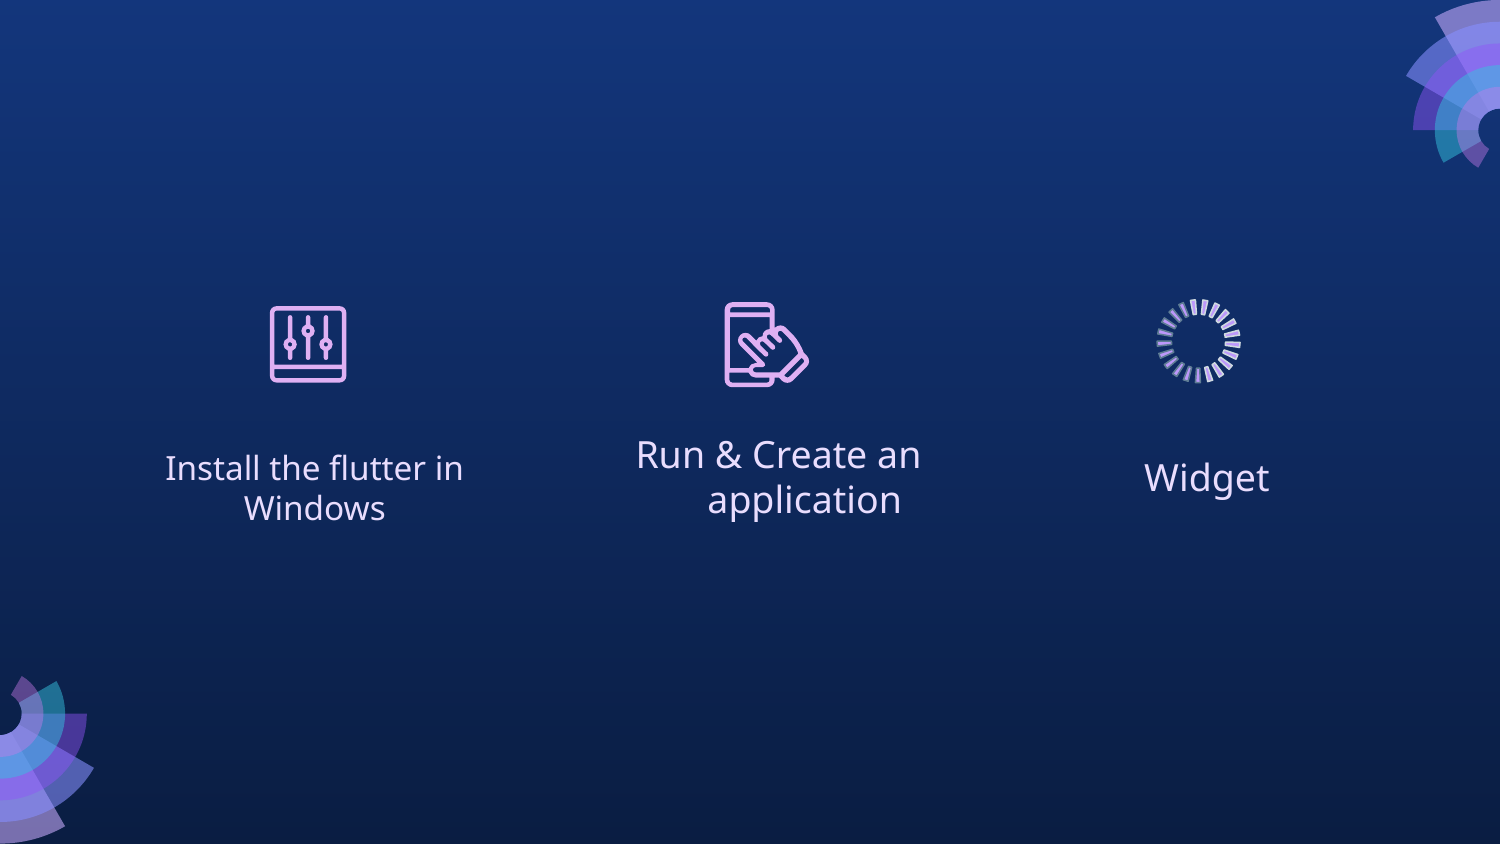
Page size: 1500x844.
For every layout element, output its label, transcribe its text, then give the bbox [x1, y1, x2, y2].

subtitle Run & Create an application [543, 444, 992, 509]
subtitle Widget [1016, 444, 1397, 509]
text_box [724, 302, 810, 388]
subtitle Install the flutter in Windows [124, 444, 505, 531]
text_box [1156, 299, 1241, 383]
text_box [269, 305, 347, 383]
